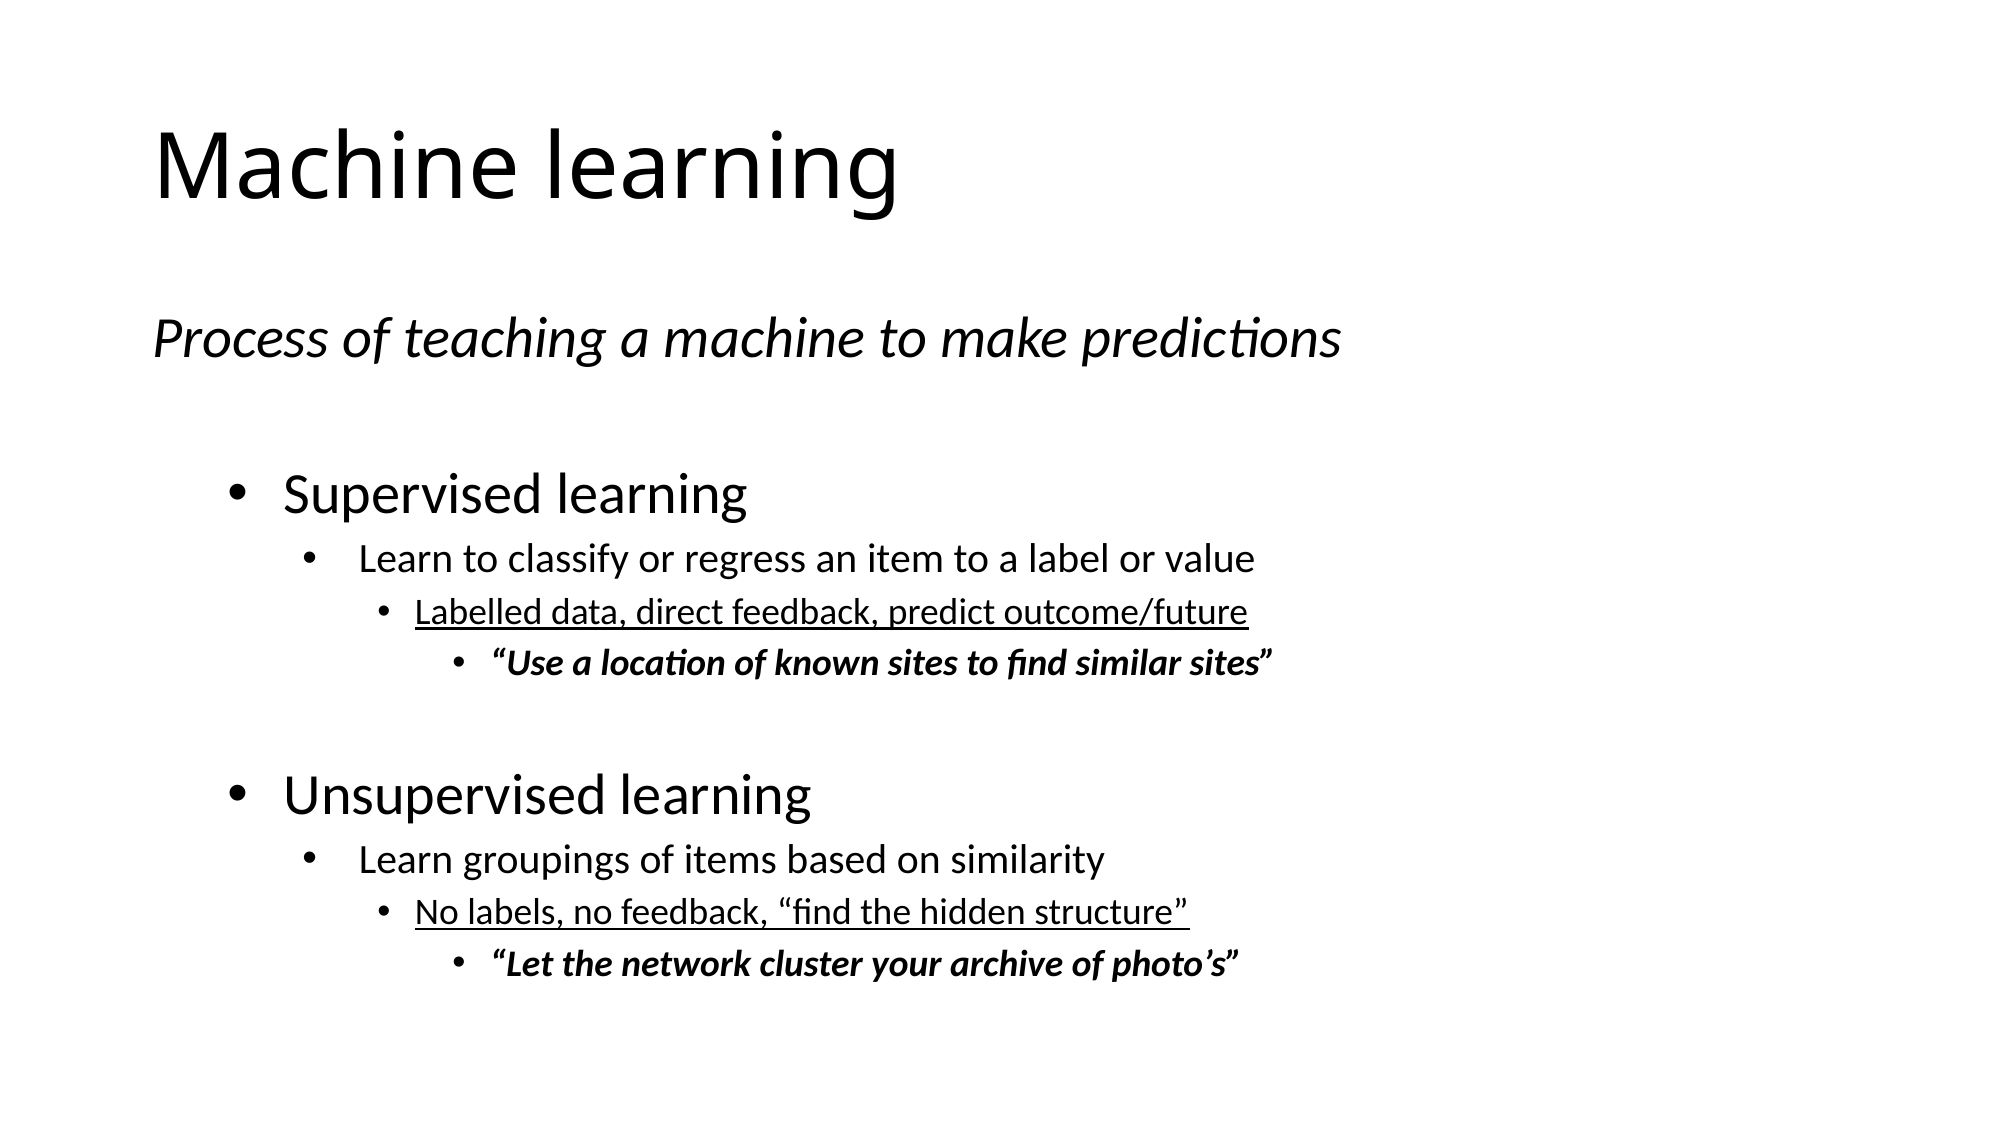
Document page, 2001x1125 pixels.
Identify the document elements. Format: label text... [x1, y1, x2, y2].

title Machine learning [137, 59, 1863, 278]
list Process of teaching a machine to make predictions Supervised learning Learn to classify or regress an item to a label or value Labelled data, direct feedback, predict outcome/future “Use a location of known sites to find similar sites” Unsupervised learning Learn groupings of items based on similarity No labels, no feedback, “find the hidden structure” “Let the network cluster your archive of photo’s” [137, 299, 1863, 1014]
